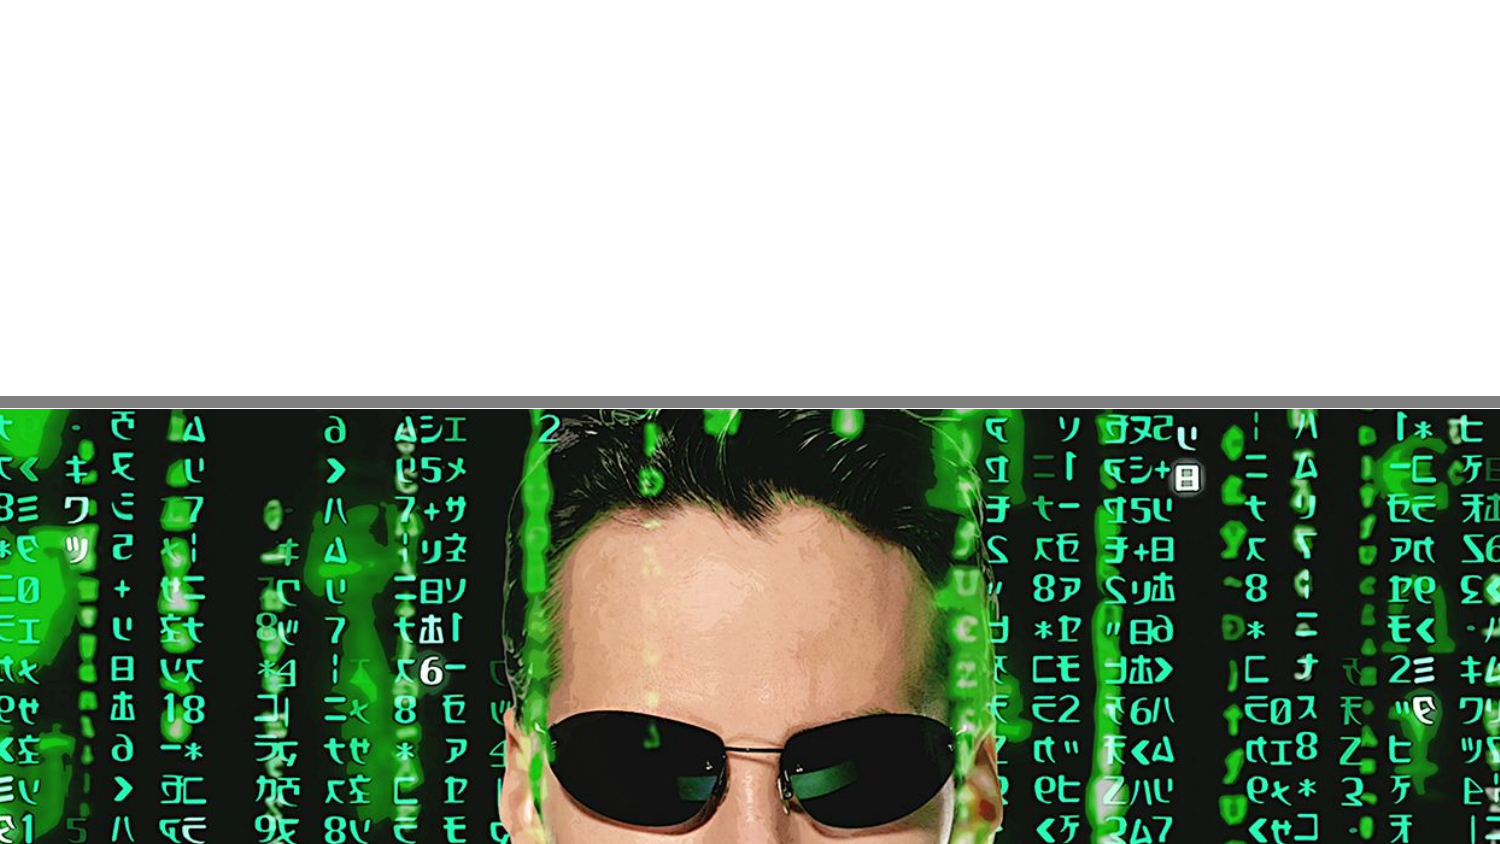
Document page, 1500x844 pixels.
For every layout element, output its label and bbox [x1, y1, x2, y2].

picture [0, 408, 1500, 844]
